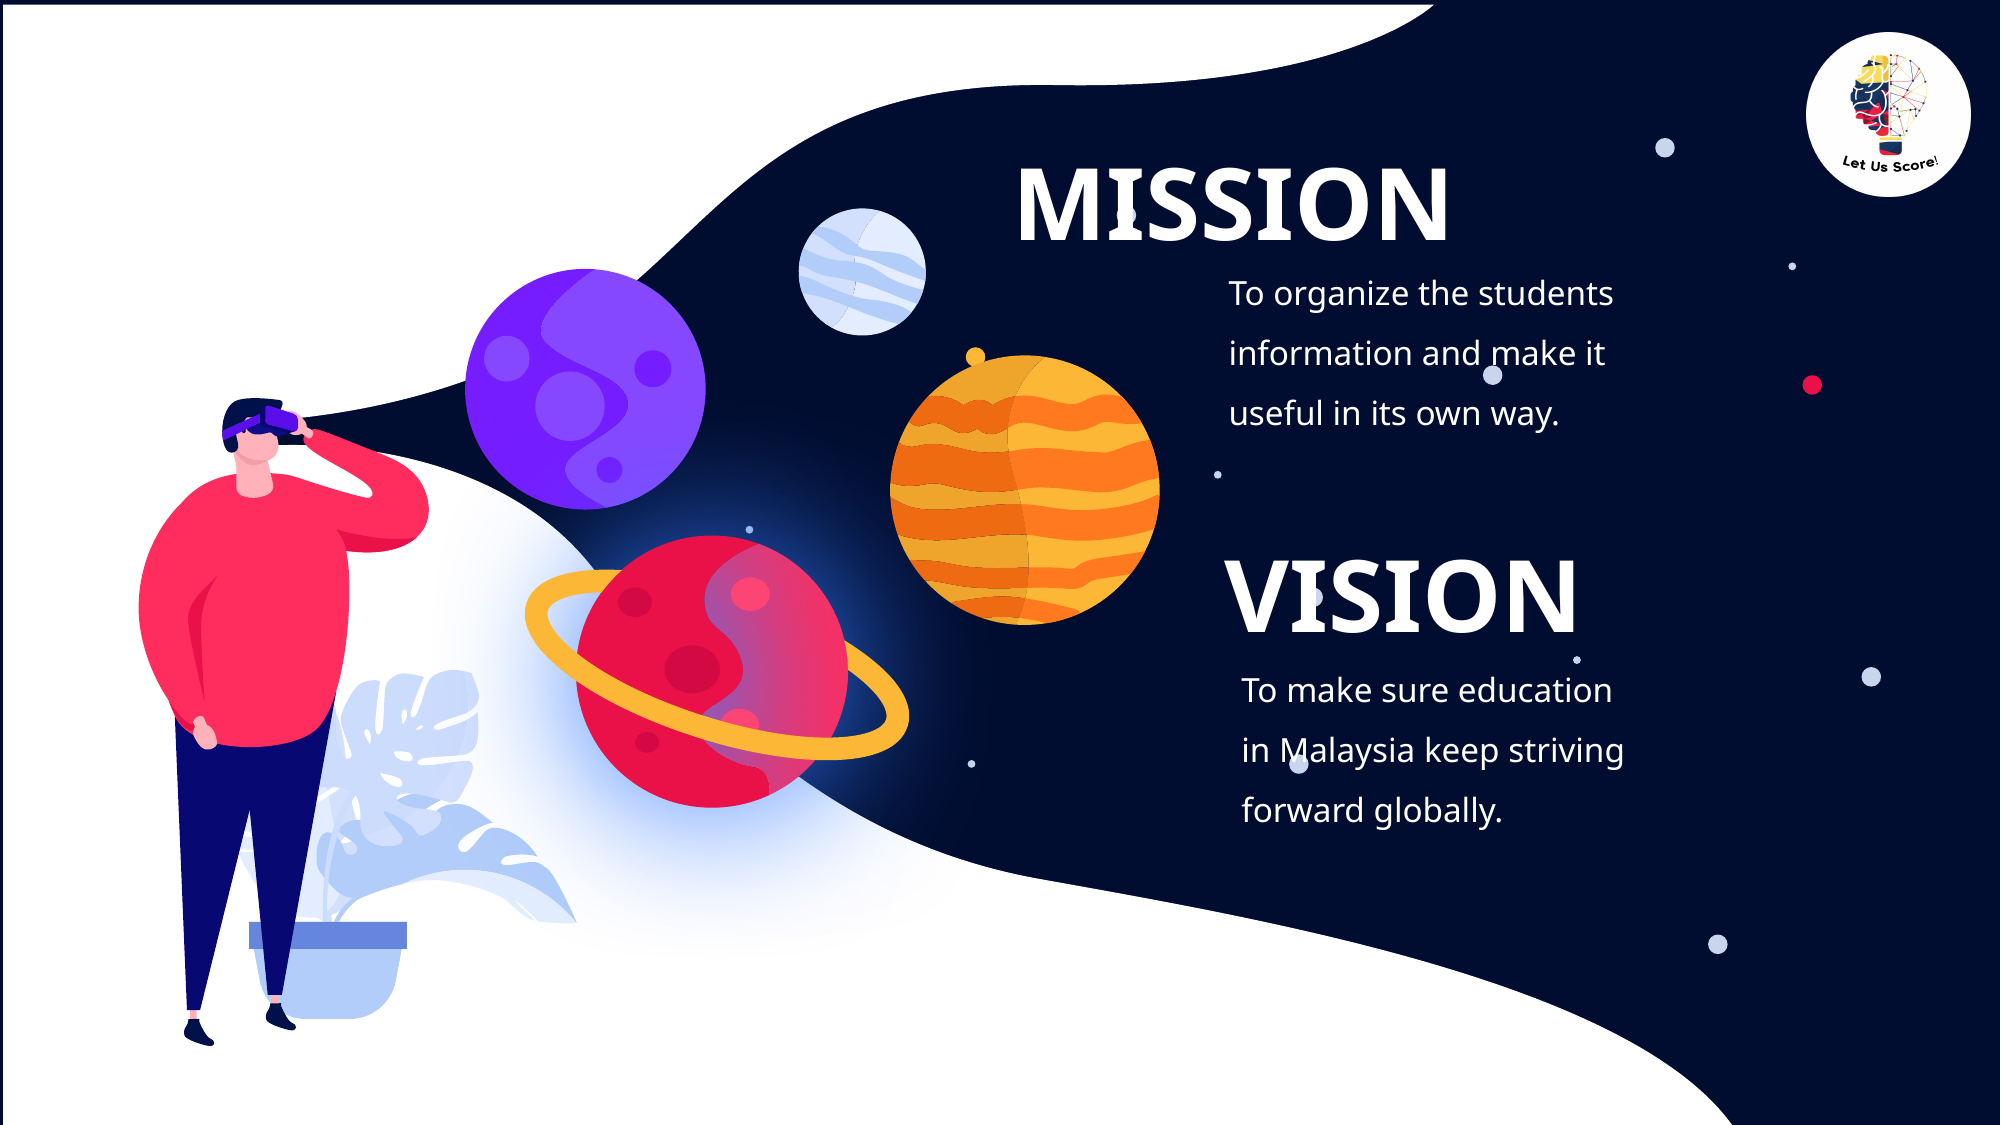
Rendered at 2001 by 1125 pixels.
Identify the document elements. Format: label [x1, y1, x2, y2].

text_box [0, 0, 2000, 1125]
picture [1806, 32, 1971, 197]
text_box [429, 606, 577, 1019]
text_box [890, 355, 1160, 625]
text_box [798, 208, 925, 336]
text_box [138, 398, 429, 1046]
text_box [465, 268, 705, 509]
text_box [524, 535, 910, 807]
text_box [3, 4, 1733, 1125]
text_box [327, 85, 2000, 1095]
